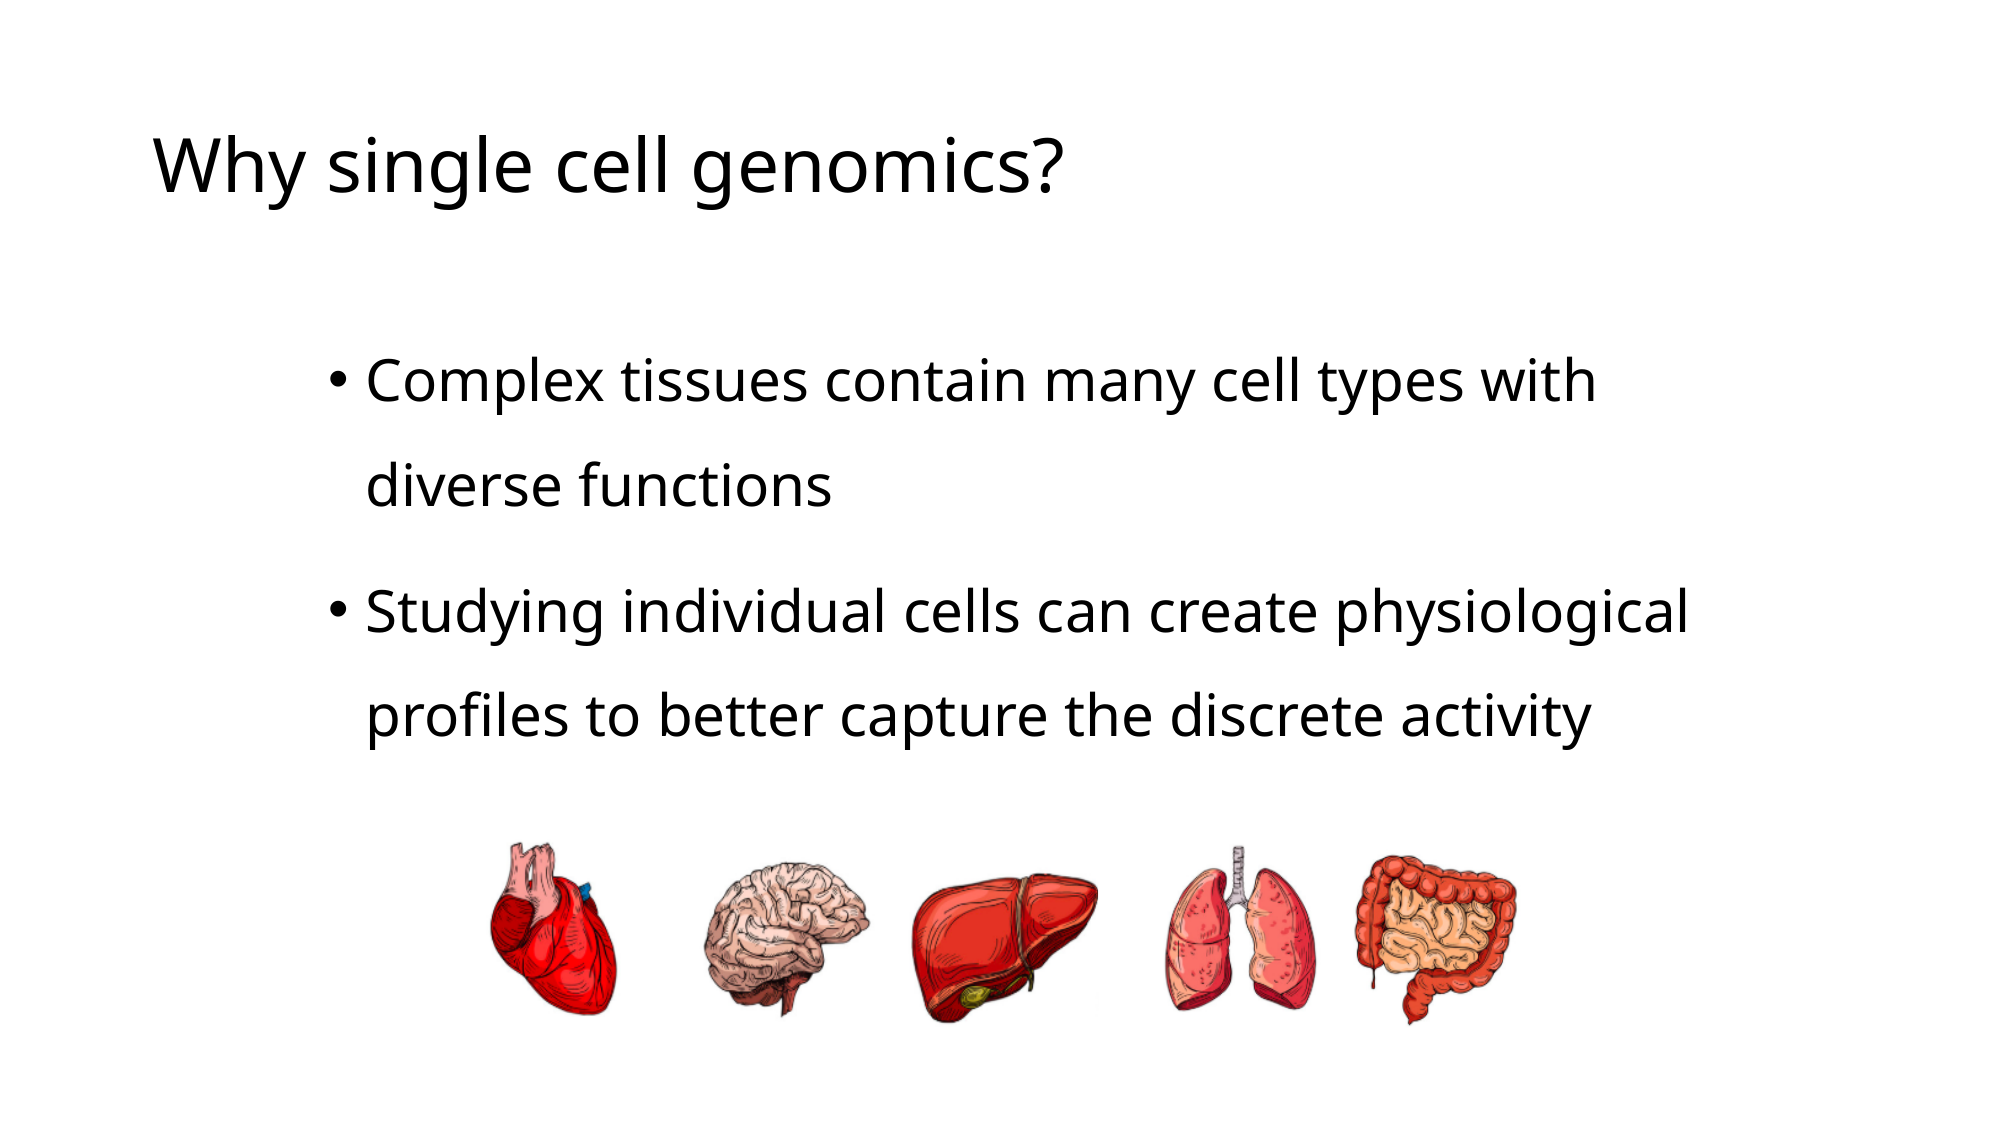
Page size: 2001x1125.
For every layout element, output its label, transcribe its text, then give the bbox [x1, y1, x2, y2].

list Complex tissues contain many cell types with diverse functions Studying individual cells can create physiological profiles to better capture the discrete activity [313, 301, 1770, 968]
title Why single cell genomics? [137, 59, 1863, 278]
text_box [469, 832, 1531, 1034]
